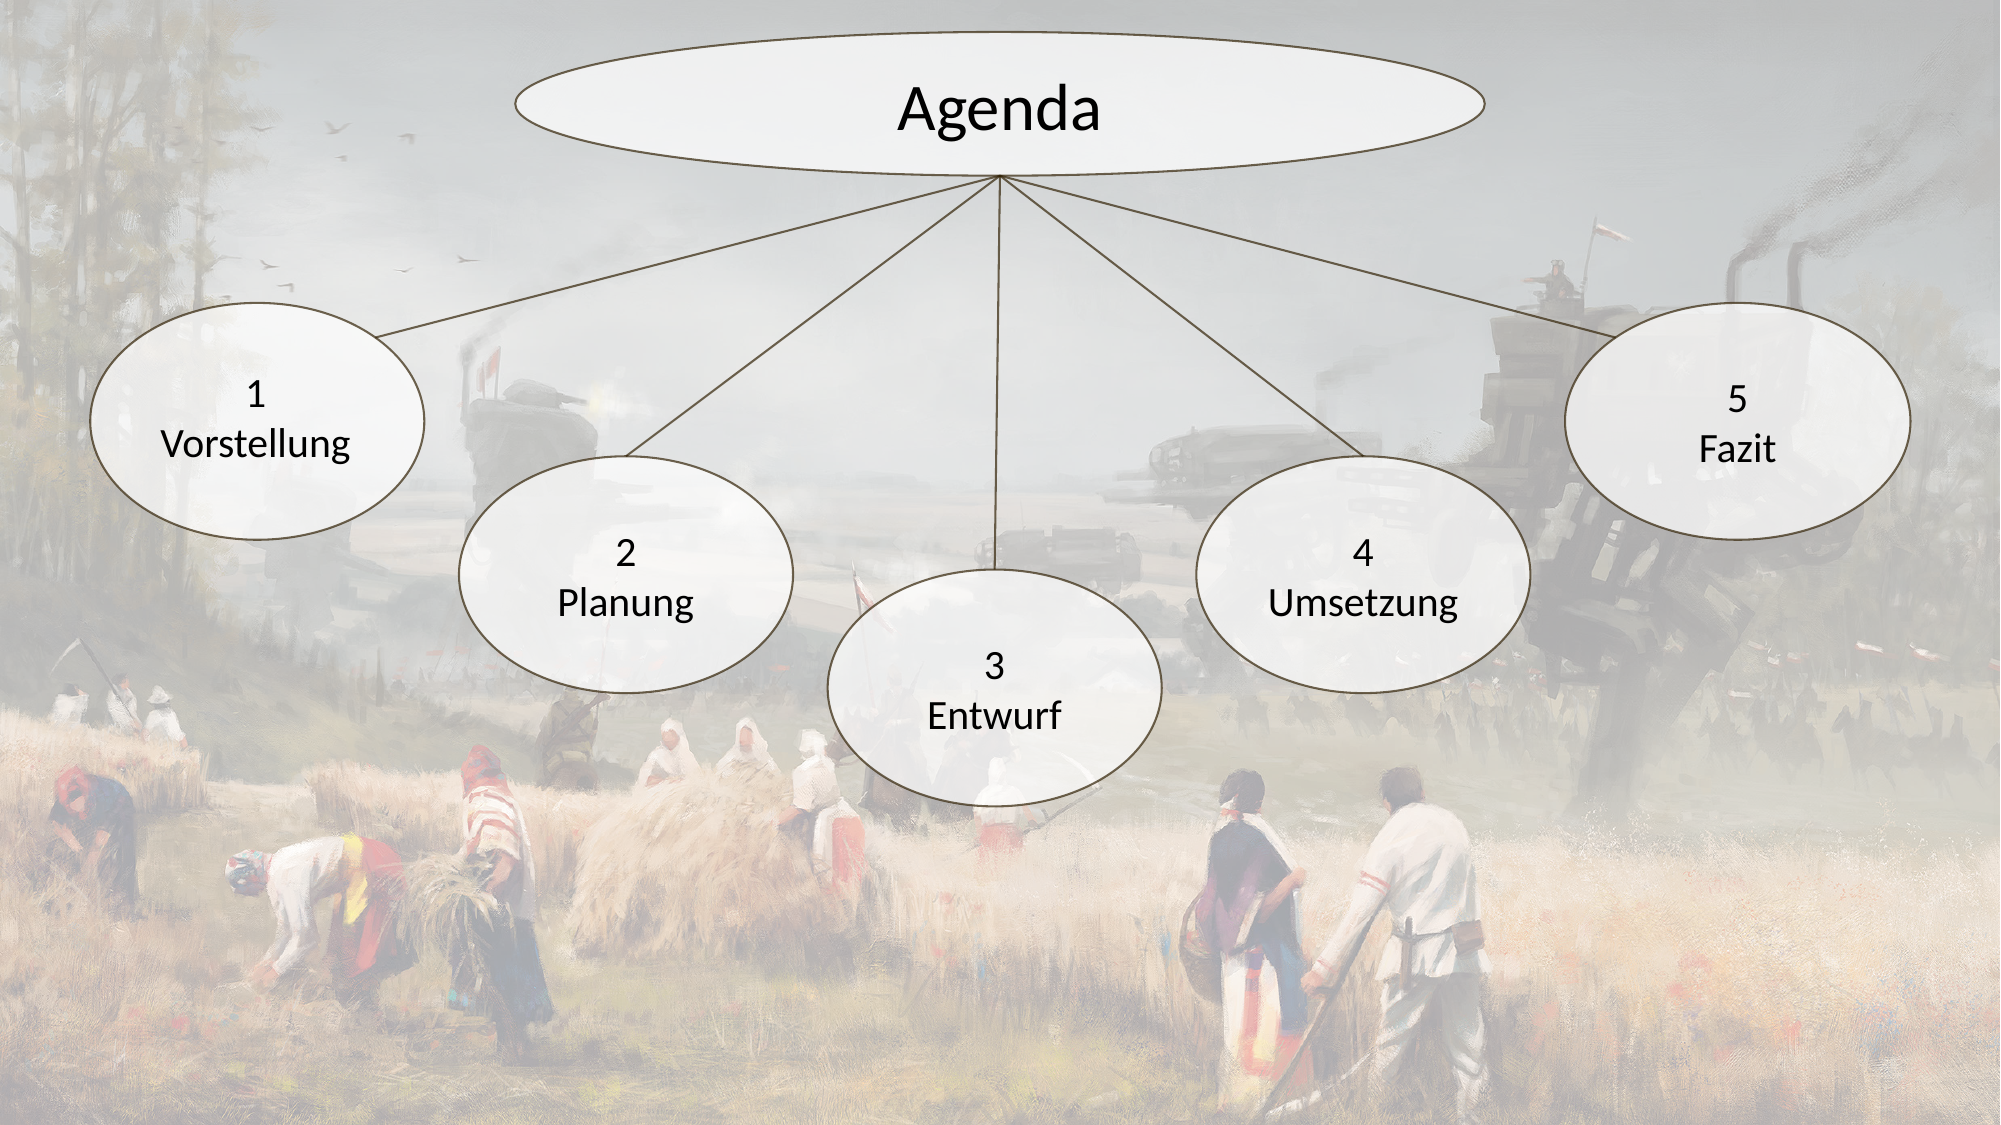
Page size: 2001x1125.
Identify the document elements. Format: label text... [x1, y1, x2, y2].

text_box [994, 175, 1000, 570]
text_box 2 Planung [457, 455, 795, 695]
text_box Agenda [514, 30, 1486, 175]
text_box 3 Entwurf [826, 568, 1163, 808]
text_box 1 Vorstellung [89, 301, 426, 541]
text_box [999, 338, 1364, 457]
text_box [999, 175, 1616, 338]
text_box 4 Umsetzung [1195, 455, 1532, 695]
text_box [625, 175, 994, 457]
text_box 5 Fazit [1563, 301, 1912, 541]
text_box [375, 175, 625, 338]
